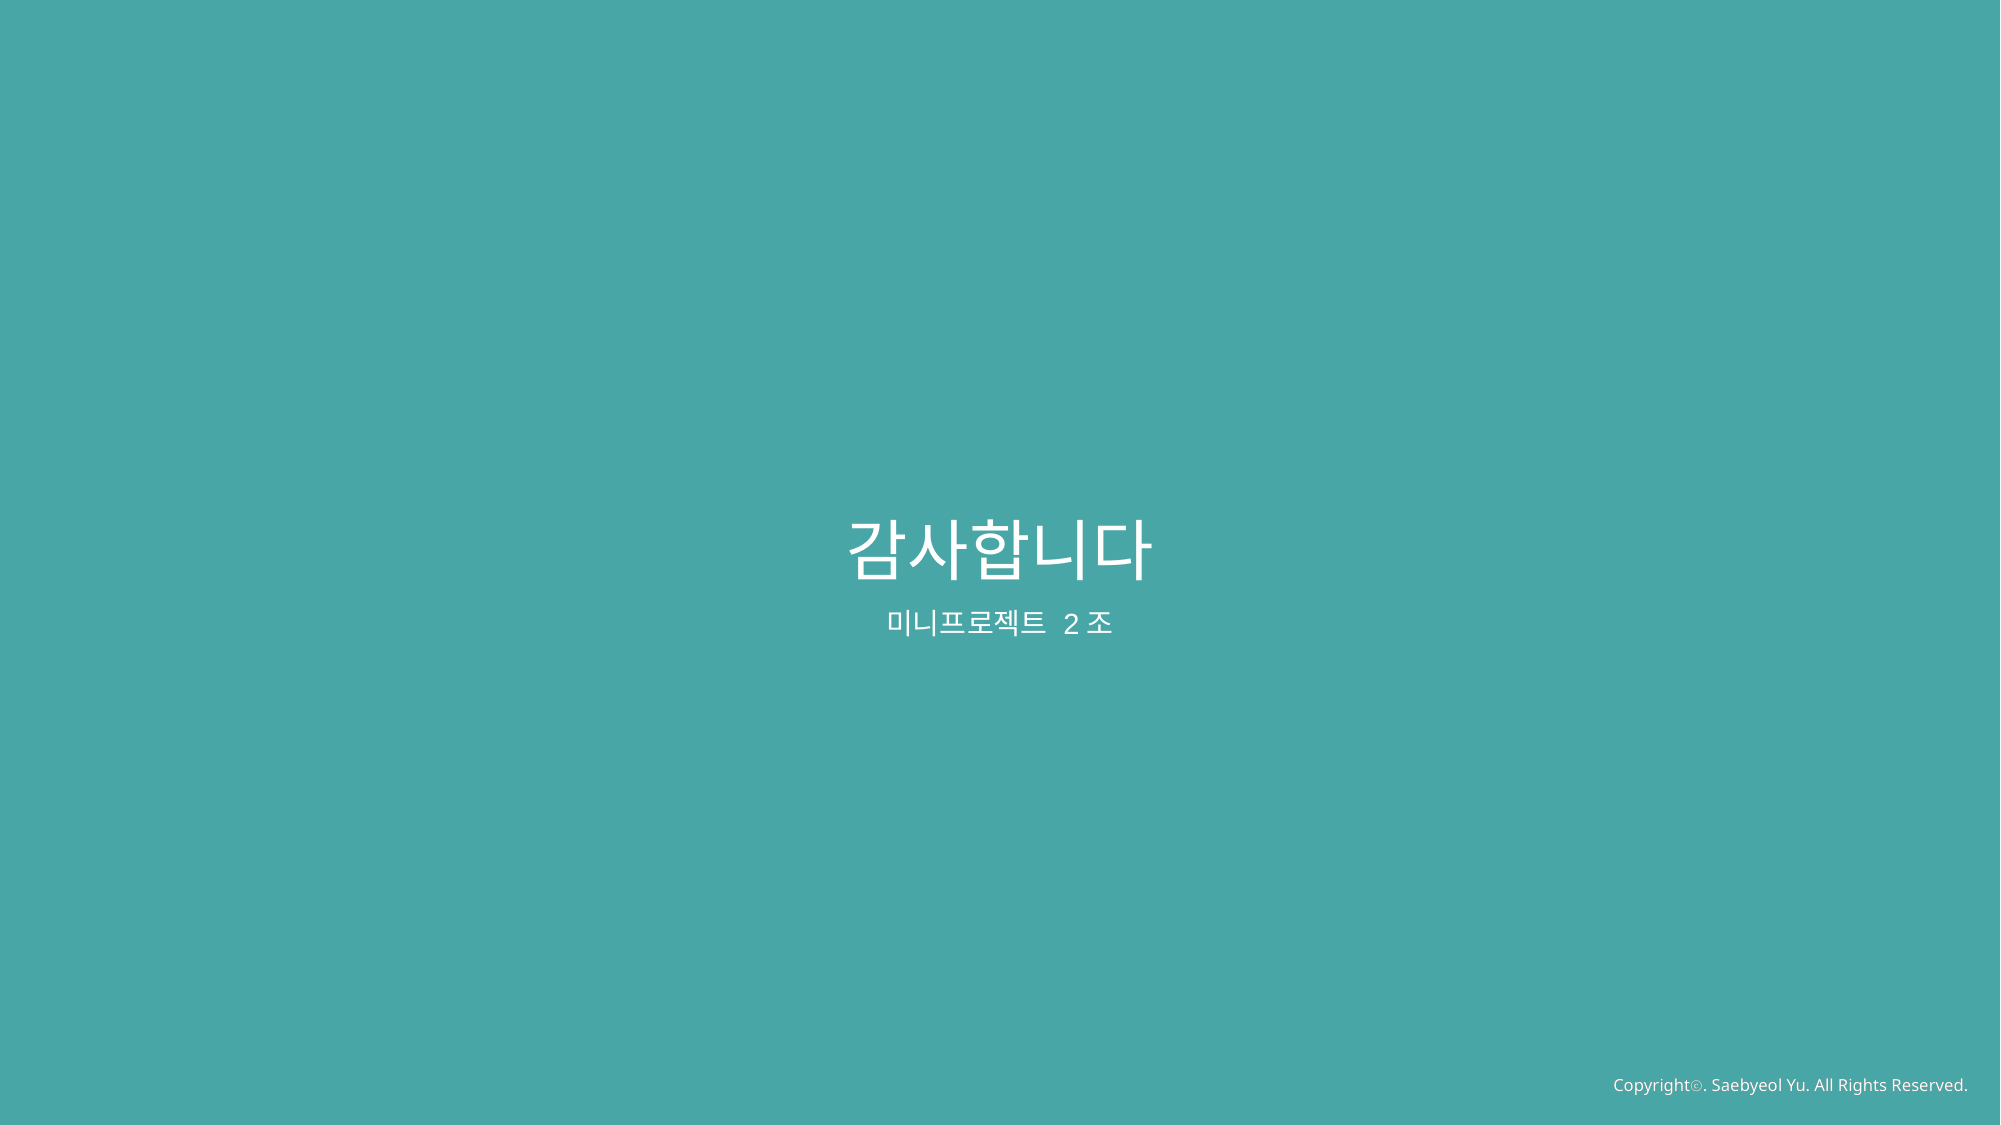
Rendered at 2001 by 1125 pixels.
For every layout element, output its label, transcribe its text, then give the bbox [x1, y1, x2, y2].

text_box 감사합니다 [831, 501, 1169, 597]
text_box 미니프로젝트 2조 [871, 597, 1129, 648]
text_box Copyrightⓒ. Saebyeol Yu. All Rights Reserved. [1598, 1067, 1984, 1102]
